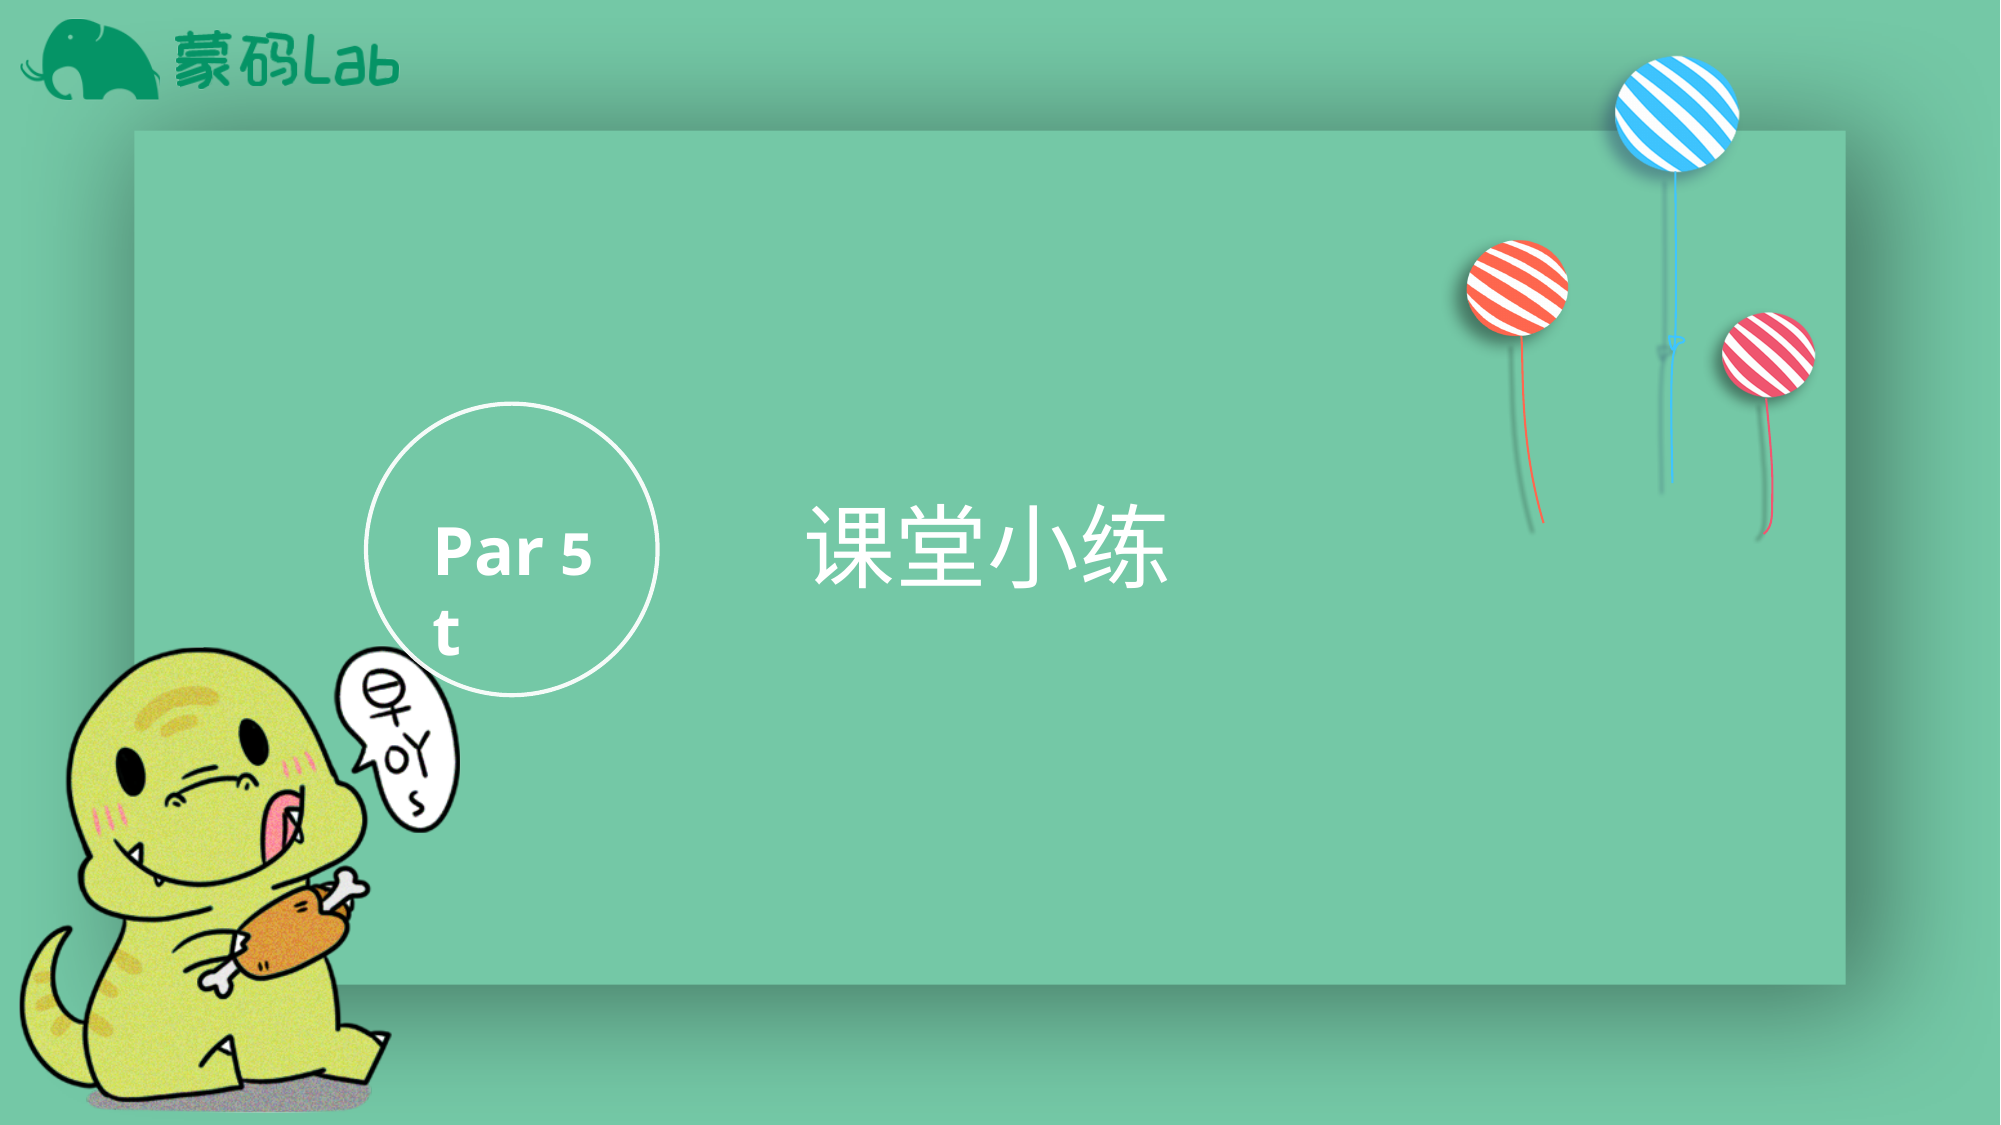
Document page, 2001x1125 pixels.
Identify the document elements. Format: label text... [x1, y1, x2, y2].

picture [8, 9, 410, 111]
list 课堂小练 [789, 494, 1231, 621]
picture [0, 583, 535, 1125]
list 5 [545, 517, 710, 610]
picture [373, 583, 535, 693]
